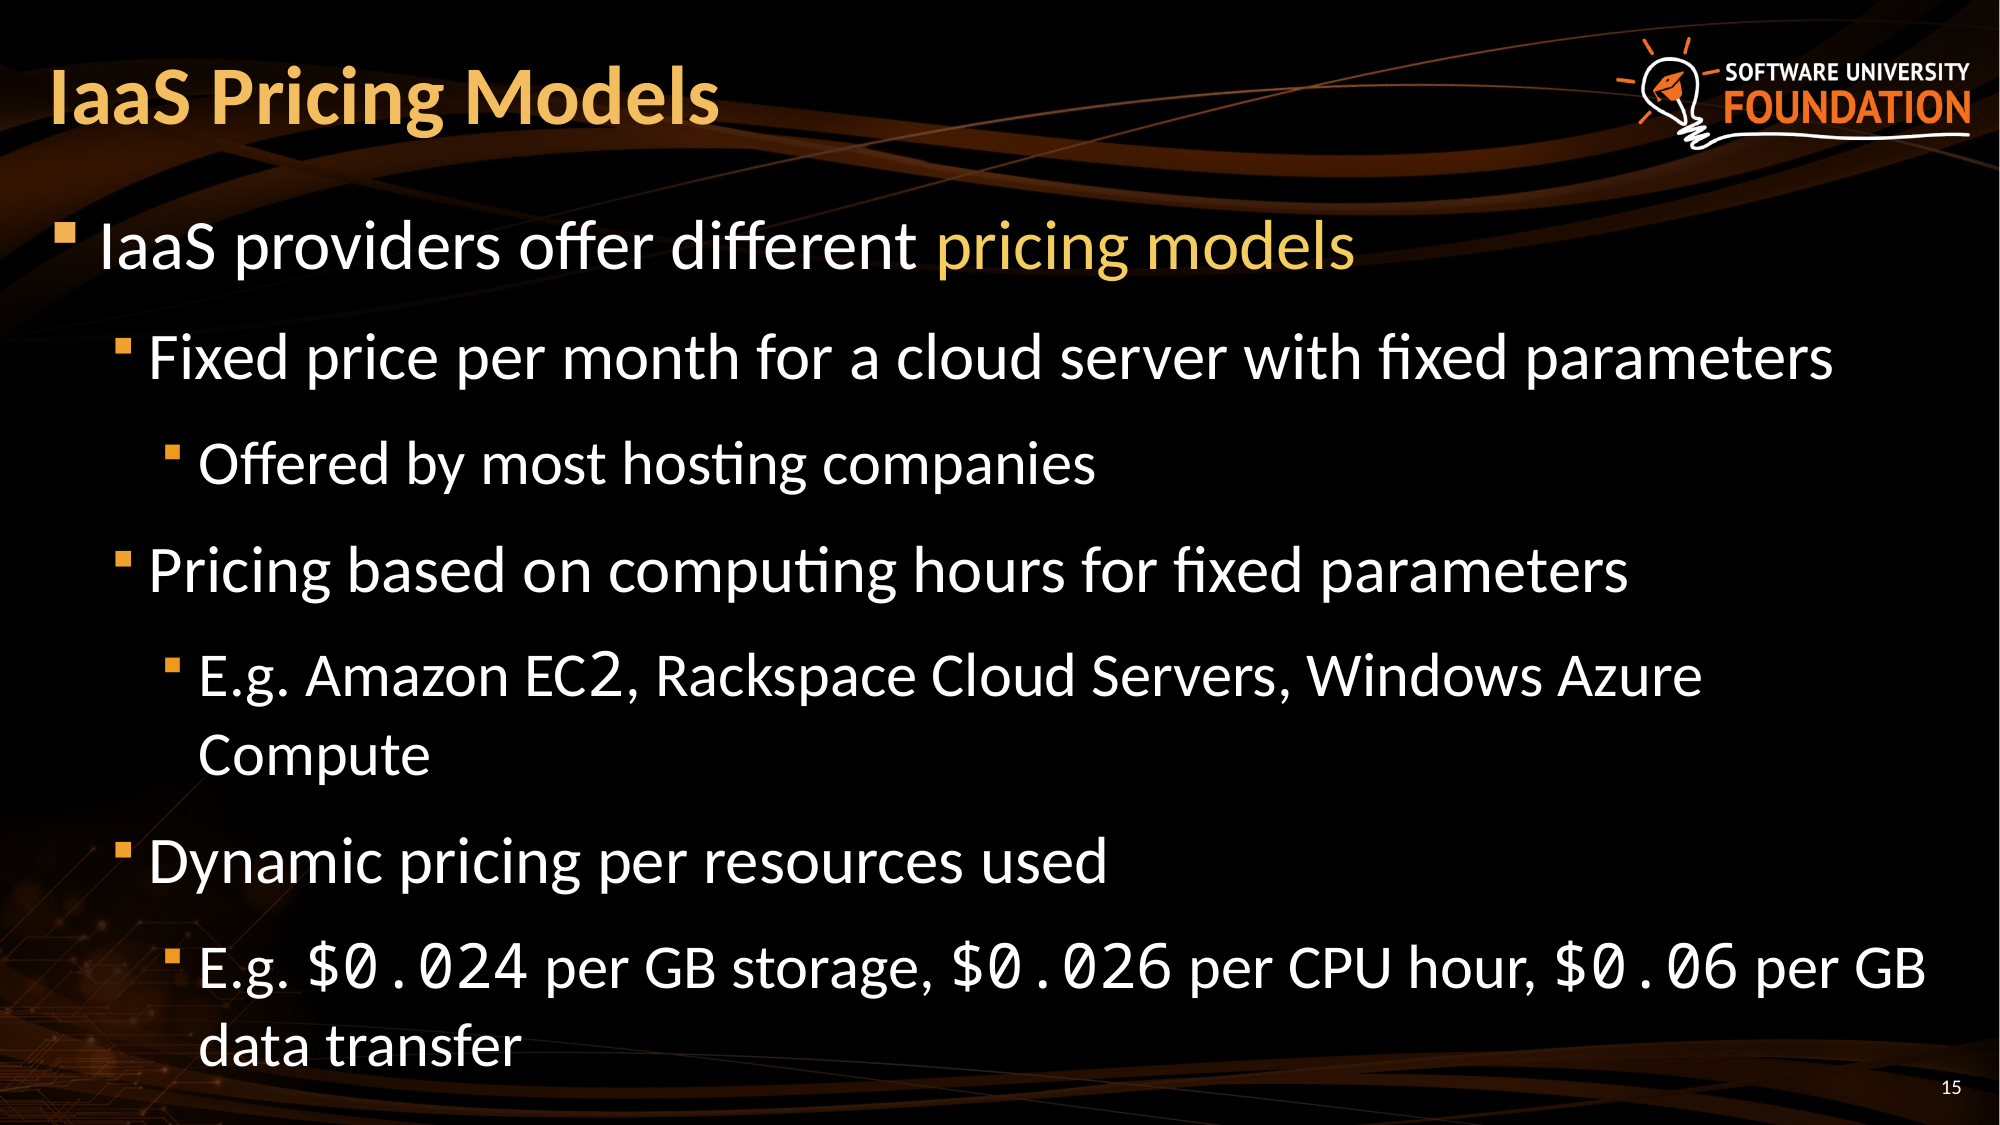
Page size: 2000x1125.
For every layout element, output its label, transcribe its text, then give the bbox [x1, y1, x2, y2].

picture [0, 0, 2000, 1125]
title IaaS Pricing Models [30, 6, 1602, 189]
list IaaS providers offer different pricing models Fixed price per month for a cloud server with fixed parameters Offered by most hosting companies Pricing based on computing hours for fixed parameters E.g. Amazon EC2, Rackspace Cloud Servers, Windows Azure Compute Dynamic pricing per resources used E.g. $0.024 per GB storage, $0.026 per CPU hour, $0.06 per GB data transfer [31, 188, 1968, 1103]
